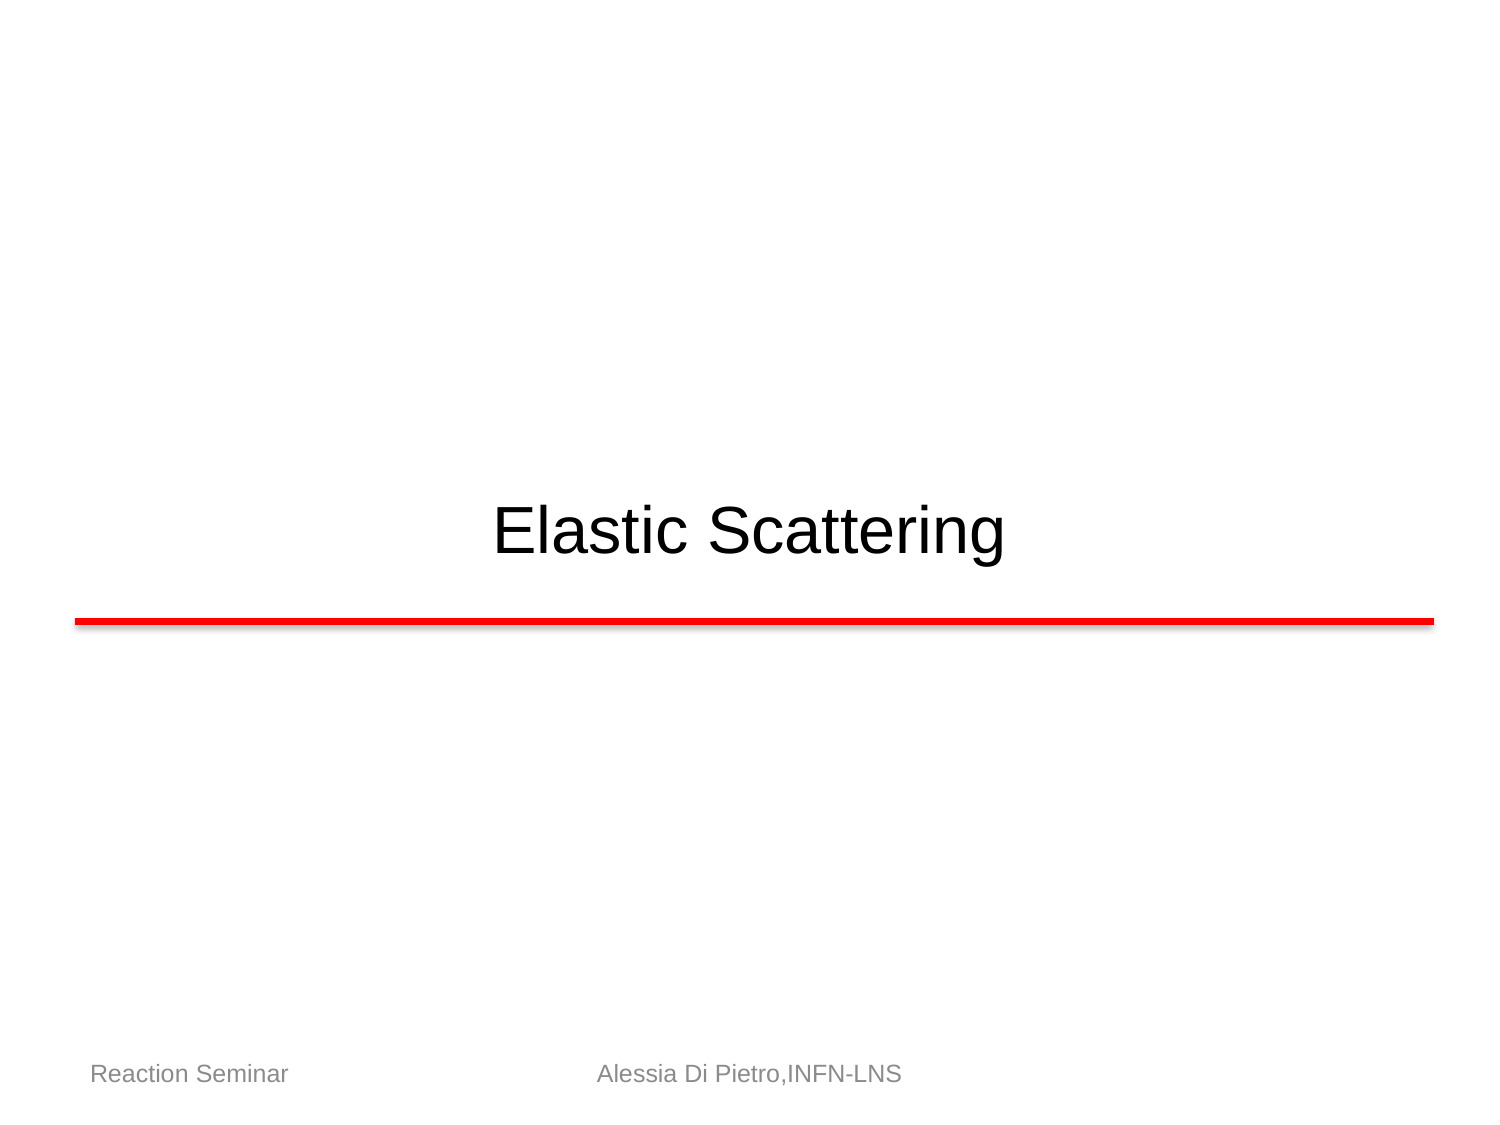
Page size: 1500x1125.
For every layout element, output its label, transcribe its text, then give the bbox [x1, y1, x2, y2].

slide_number Reaction Seminar [75, 1042, 425, 1103]
footer Alessia Di Pietro,INFN-LNS [512, 1042, 988, 1103]
text_box Elastic Scattering [477, 479, 1023, 575]
